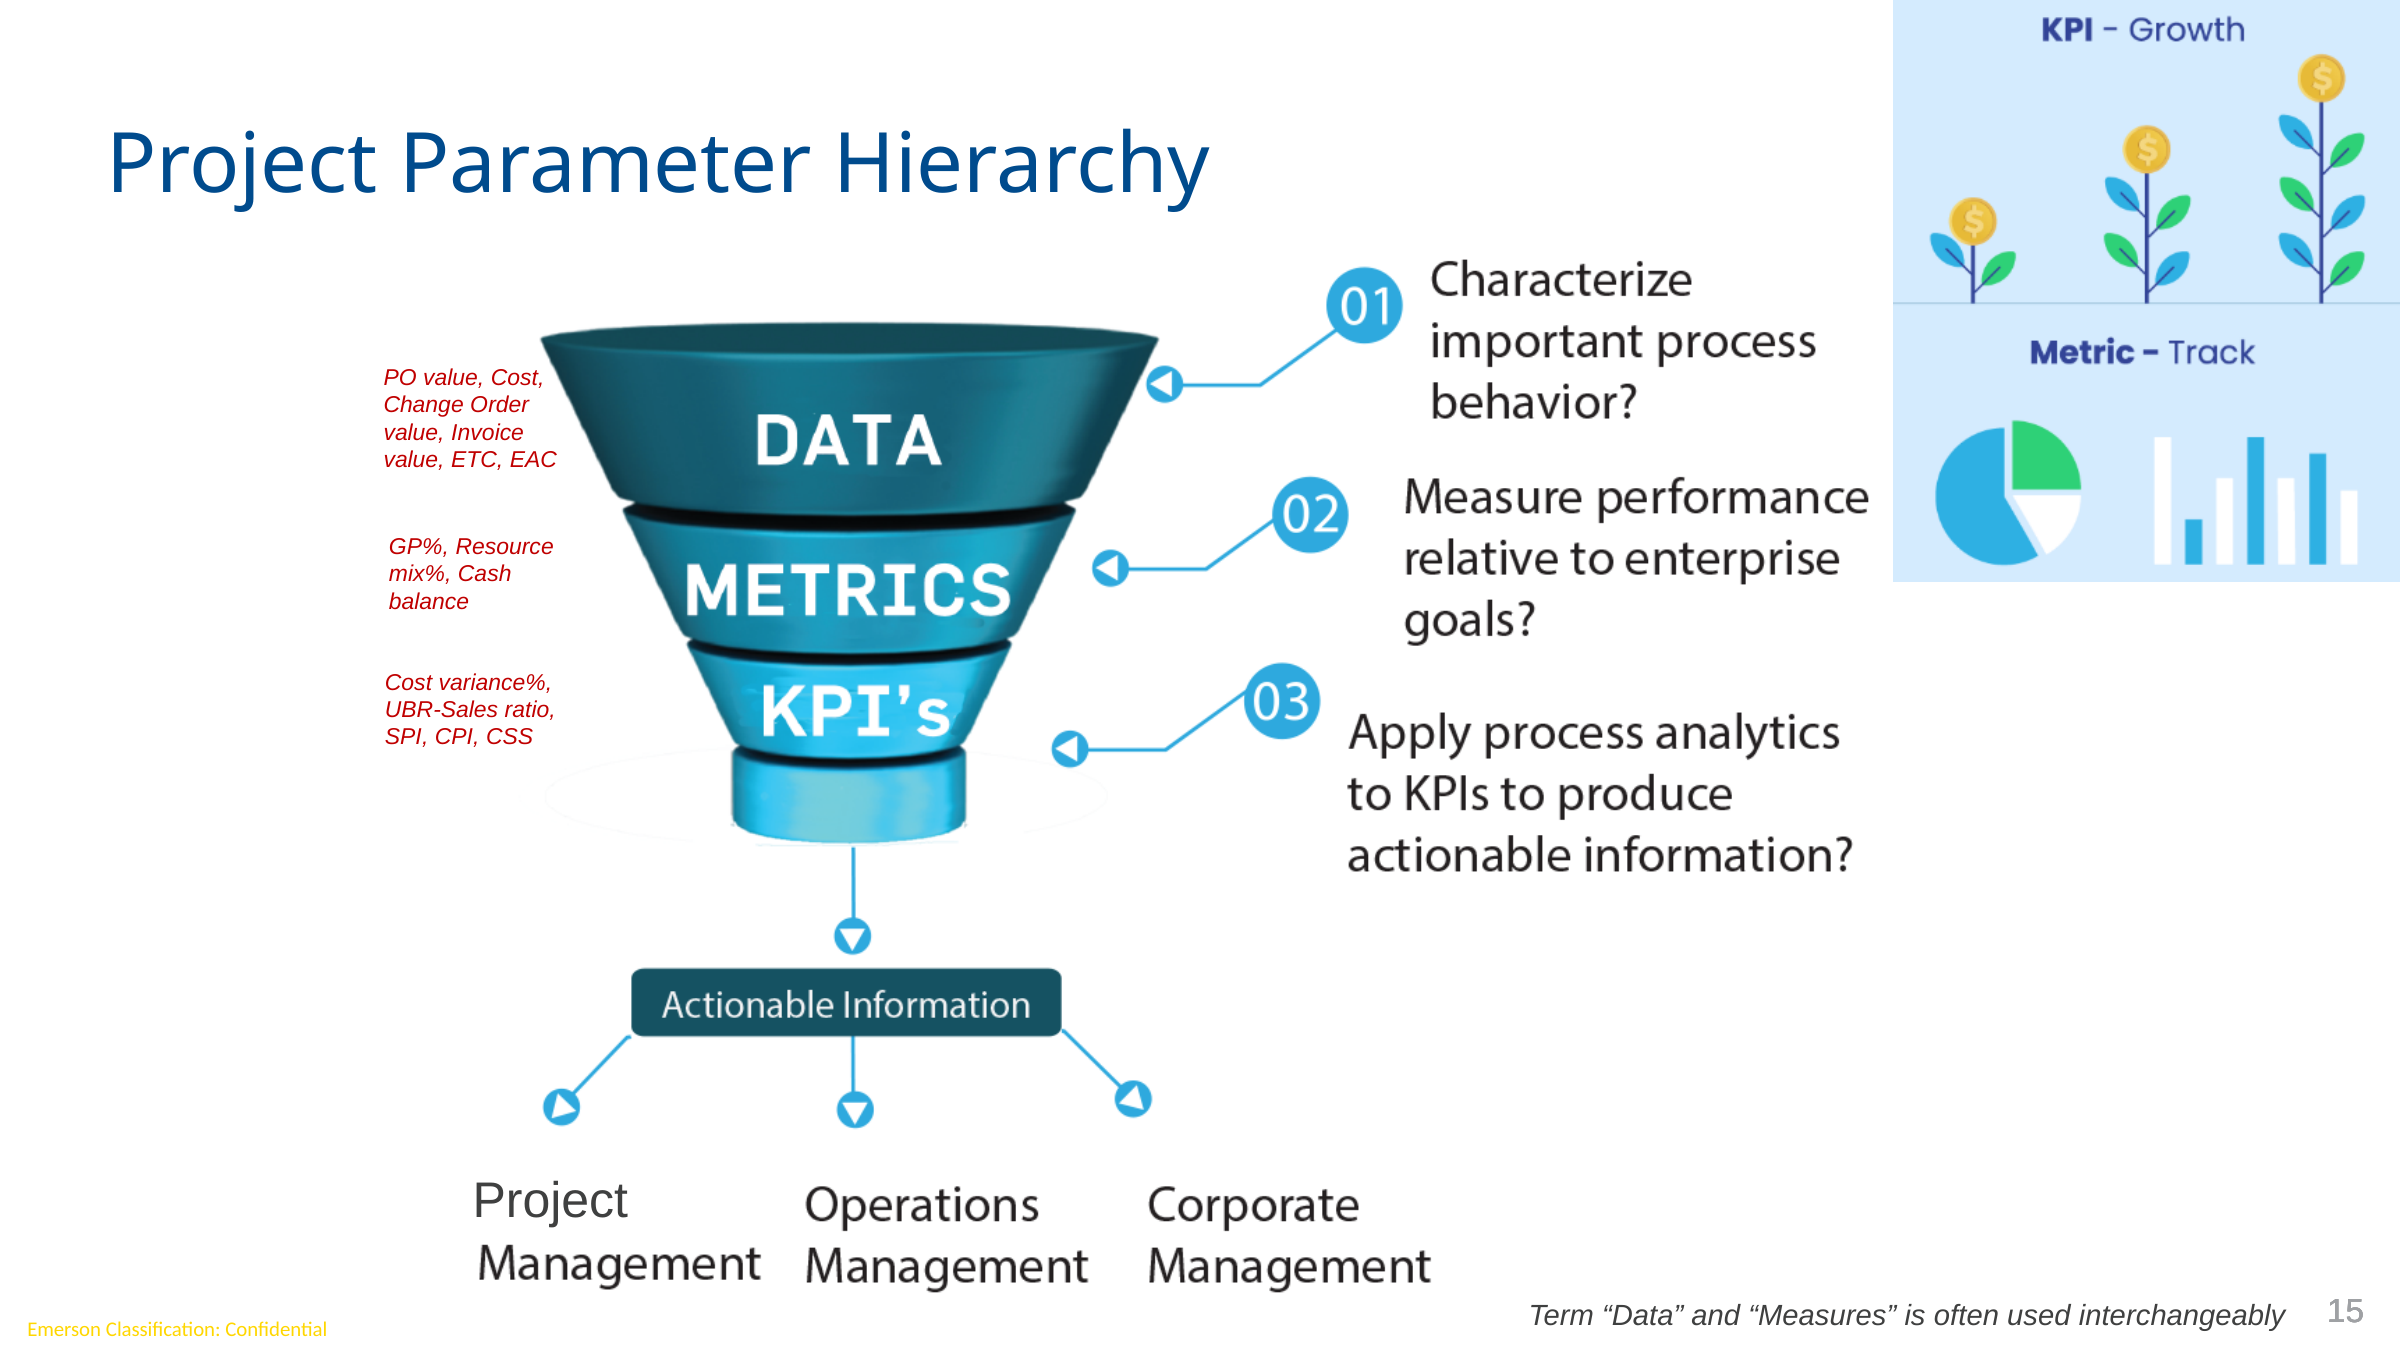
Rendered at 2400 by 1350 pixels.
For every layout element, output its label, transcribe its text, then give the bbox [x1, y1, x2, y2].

text_box Term “Data” and “Measures” is often used interchangeably [1513, 1288, 2333, 1339]
picture [1892, 0, 2400, 583]
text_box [368, 232, 1881, 1306]
title Project Parameter Hierarchy [82, 54, 1887, 221]
